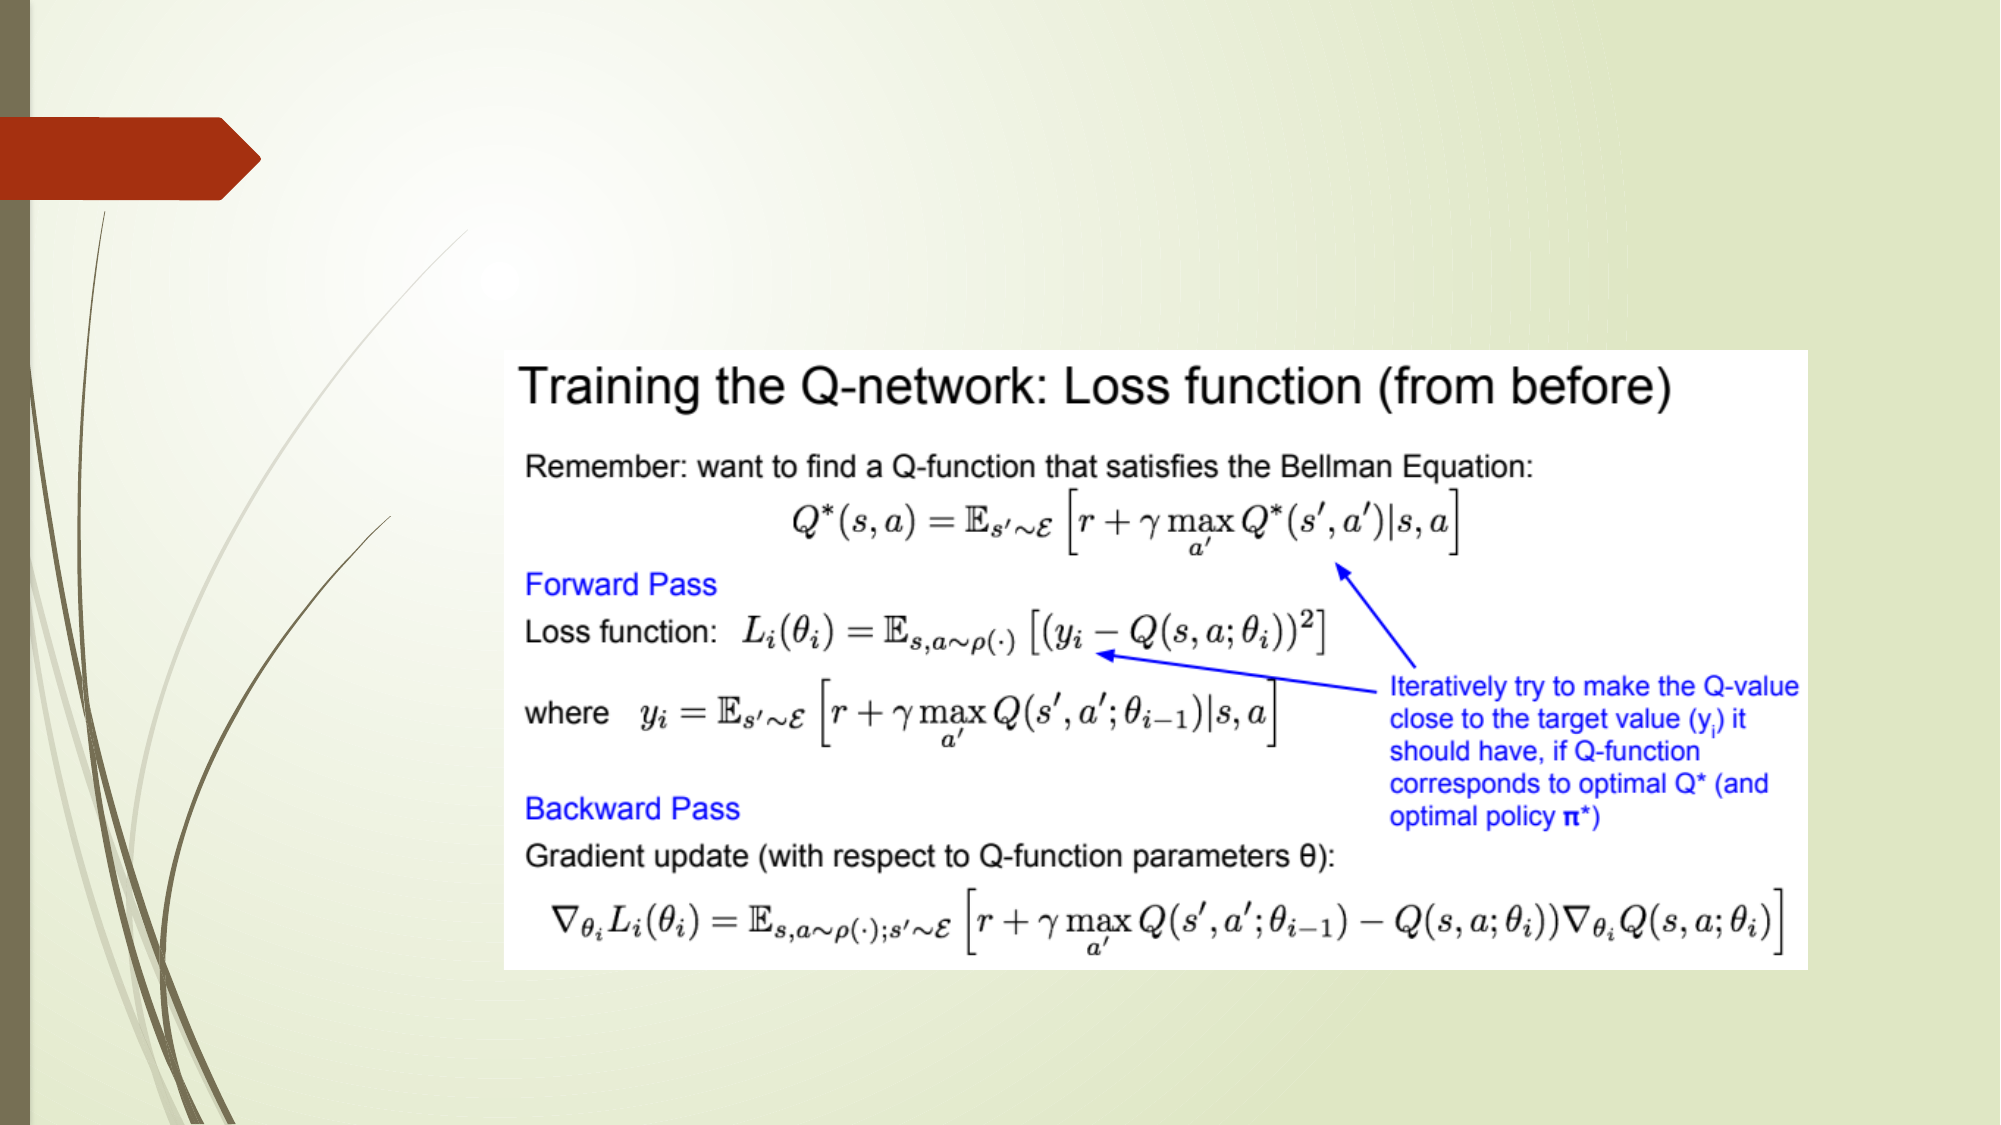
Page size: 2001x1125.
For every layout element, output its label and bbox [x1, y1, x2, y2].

list [503, 349, 1809, 971]
